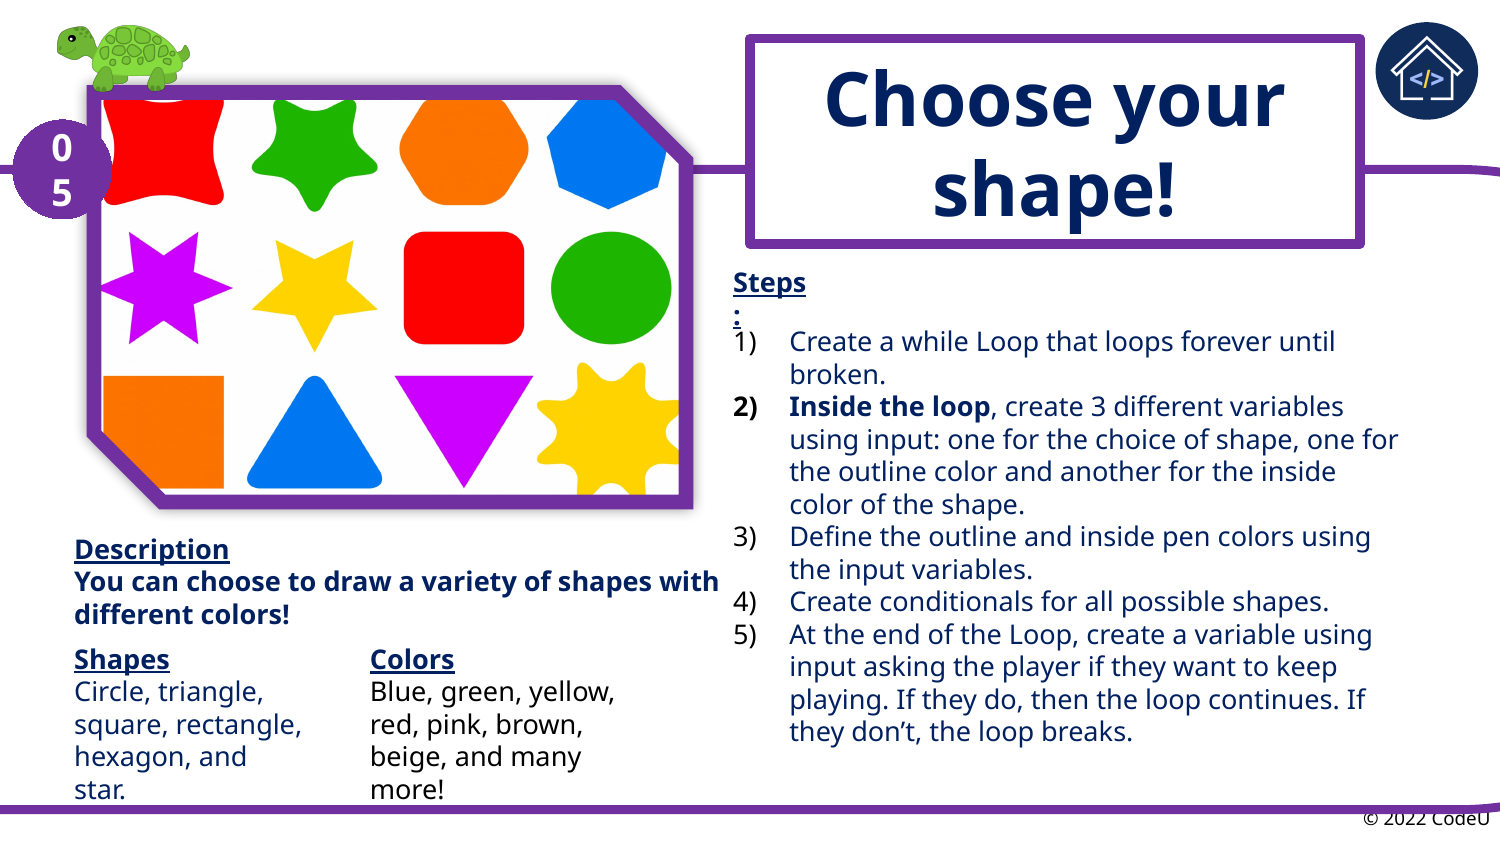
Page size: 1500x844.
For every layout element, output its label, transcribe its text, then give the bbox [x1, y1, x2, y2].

text_box Colors Blue, green, yellow, red, pink, brown, beige, and many more! [355, 664, 658, 815]
picture [57, 24, 687, 503]
text_box Create a while Loop that loops forever until broken. Inside the loop, create 3 different variables using input: one for the choice of shape, one for the outline color and another for the inside color of the shape. Define the outline and inside pen colors using the input variables. Create conditionals for all possible shapes. At the end of the Loop, create a variable using input asking the player if they want to keep playing. If they do, then the loop continues. If they don’t, the loop breaks. [718, 403, 1419, 668]
text_box 05 [12, 119, 88, 219]
picture [1375, 22, 1479, 120]
title Choose your shape! [750, 38, 1360, 245]
text_box Steps: [718, 265, 828, 331]
text_box Shapes Circle, triangle, square, rectangle, hexagon, and star. [59, 700, 321, 779]
text_box Description You can choose to draw a variety of shapes with different colors! [59, 502, 750, 659]
text_box [0, 169, 1500, 810]
